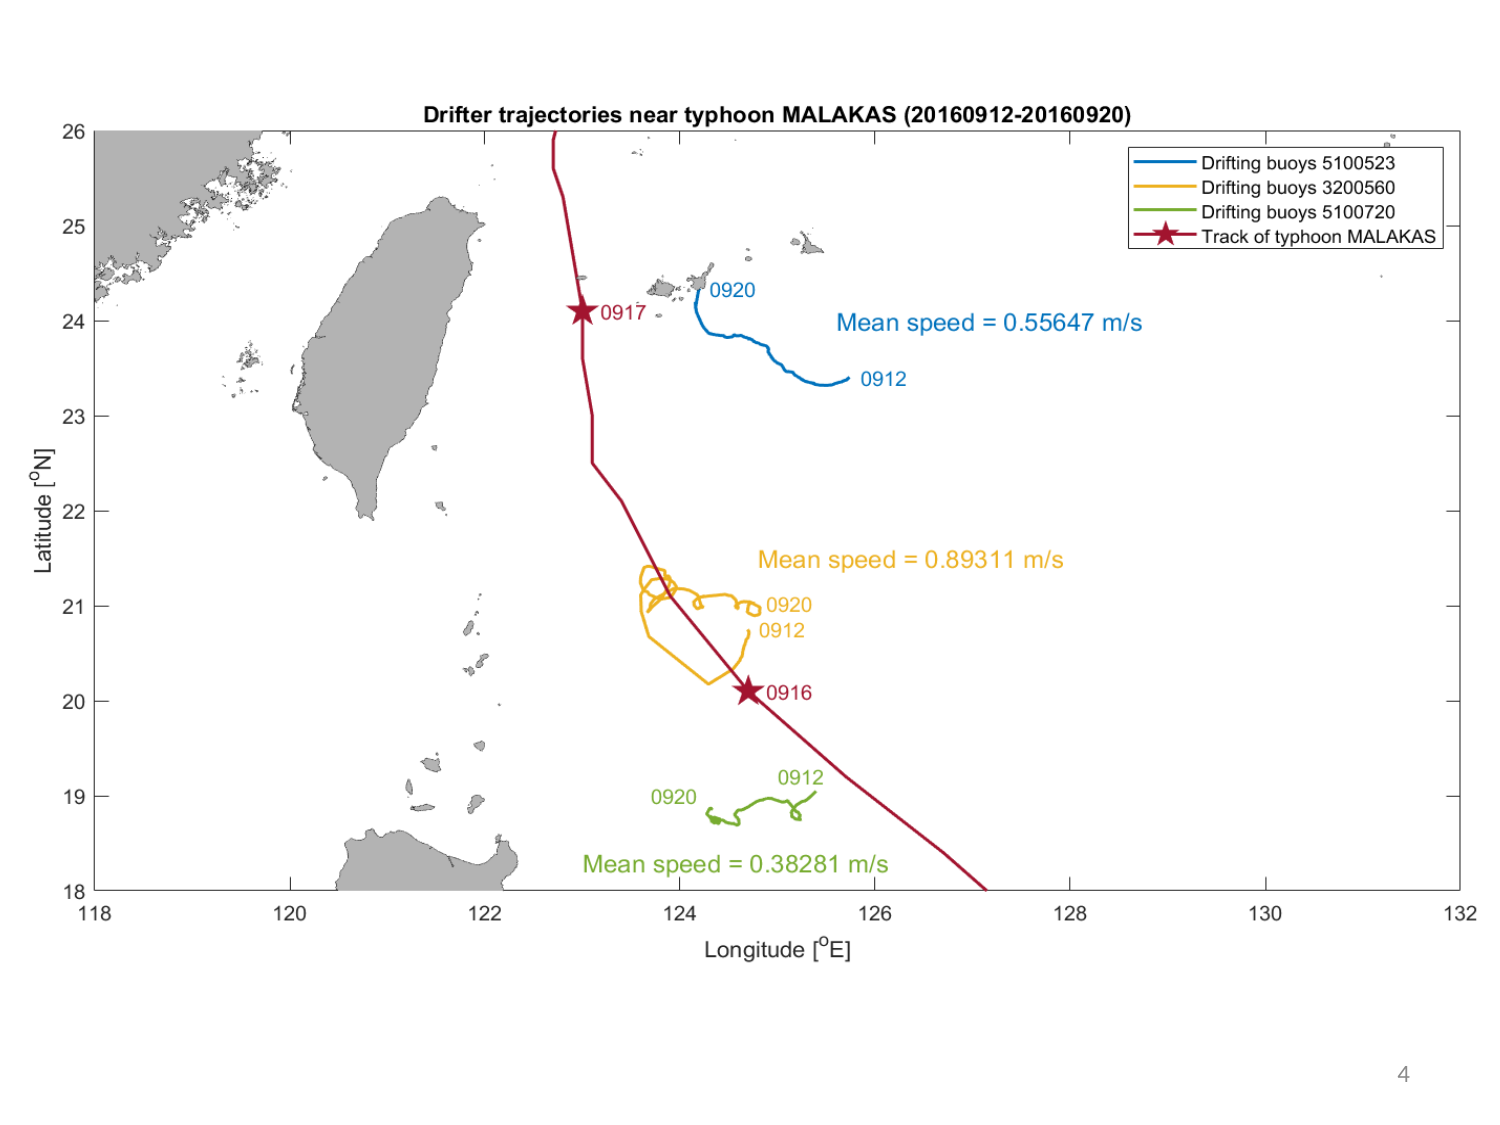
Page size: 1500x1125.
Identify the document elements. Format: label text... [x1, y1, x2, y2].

slide_number 4 [1074, 1042, 1425, 1103]
picture [0, 89, 1500, 977]
